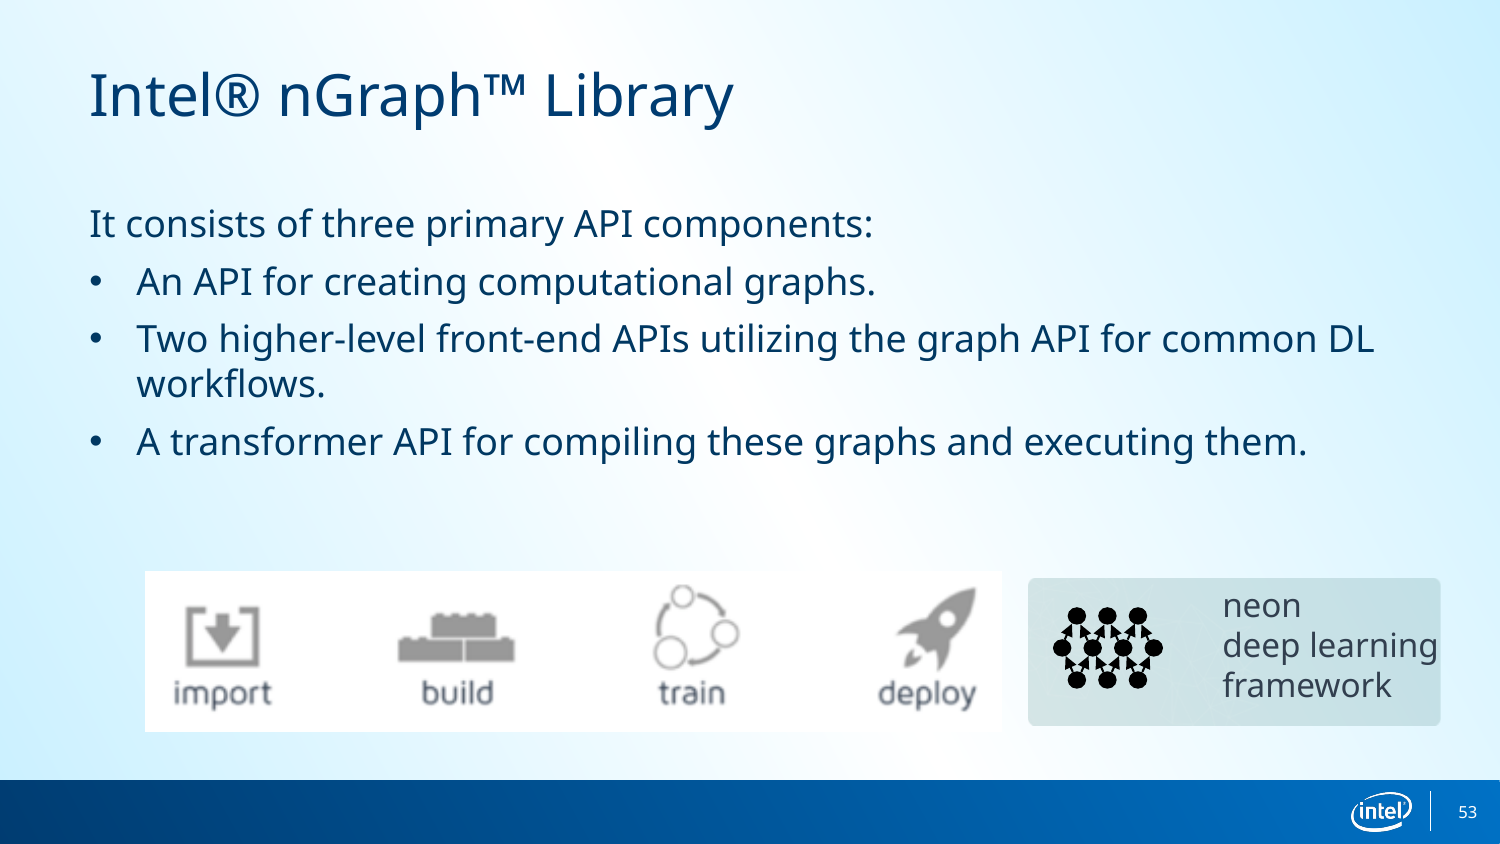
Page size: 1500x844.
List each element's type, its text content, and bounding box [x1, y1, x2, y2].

picture [1351, 792, 1412, 832]
text_box It consists of three primary API components: An API for creating computational graphs. Two higher-level front-end APIs utilizing the graph API for common DL workflows. A transformer API for compiling these graphs and executing them. [74, 192, 1425, 471]
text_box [1028, 578, 1456, 726]
picture [145, 571, 1003, 732]
text_box Intel® nGraph™ Library [74, 50, 1425, 192]
slide_number 53 [1454, 802, 1478, 825]
